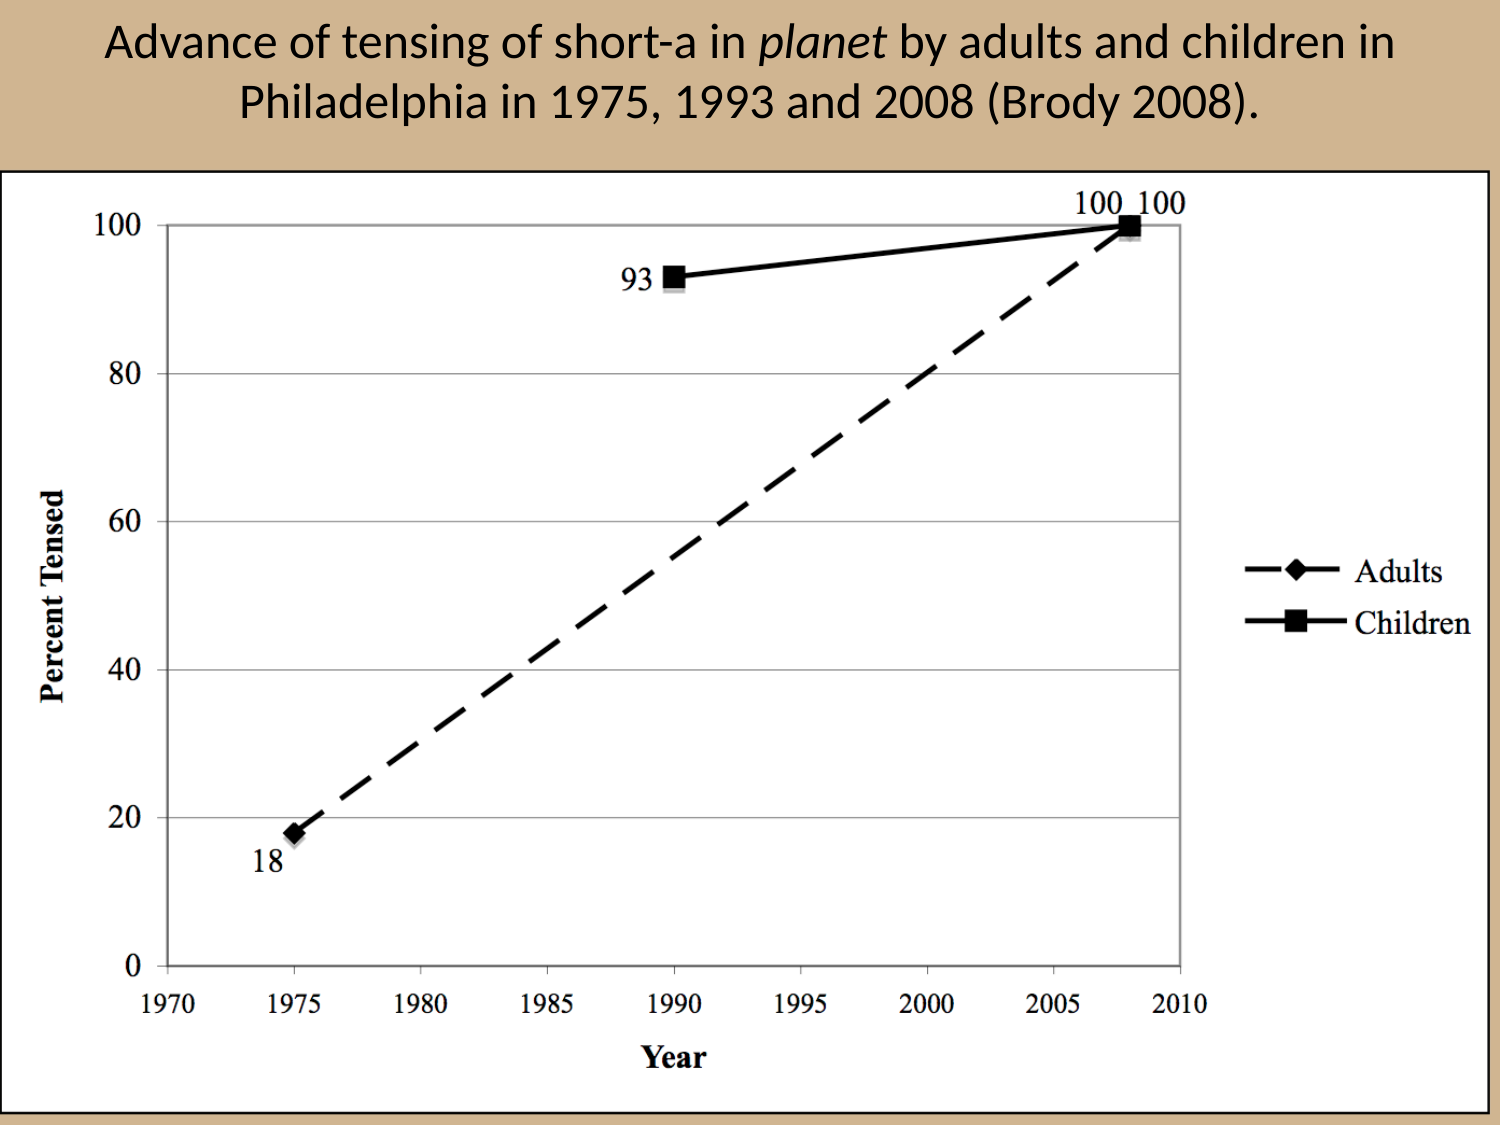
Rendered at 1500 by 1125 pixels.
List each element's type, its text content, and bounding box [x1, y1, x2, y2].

title Advance of tensing of short-a in planet by adults and children in Philadelphia in 1975, 1993 and 2008 (Brody 2008). [75, 0, 1425, 157]
picture [0, 159, 1500, 1125]
